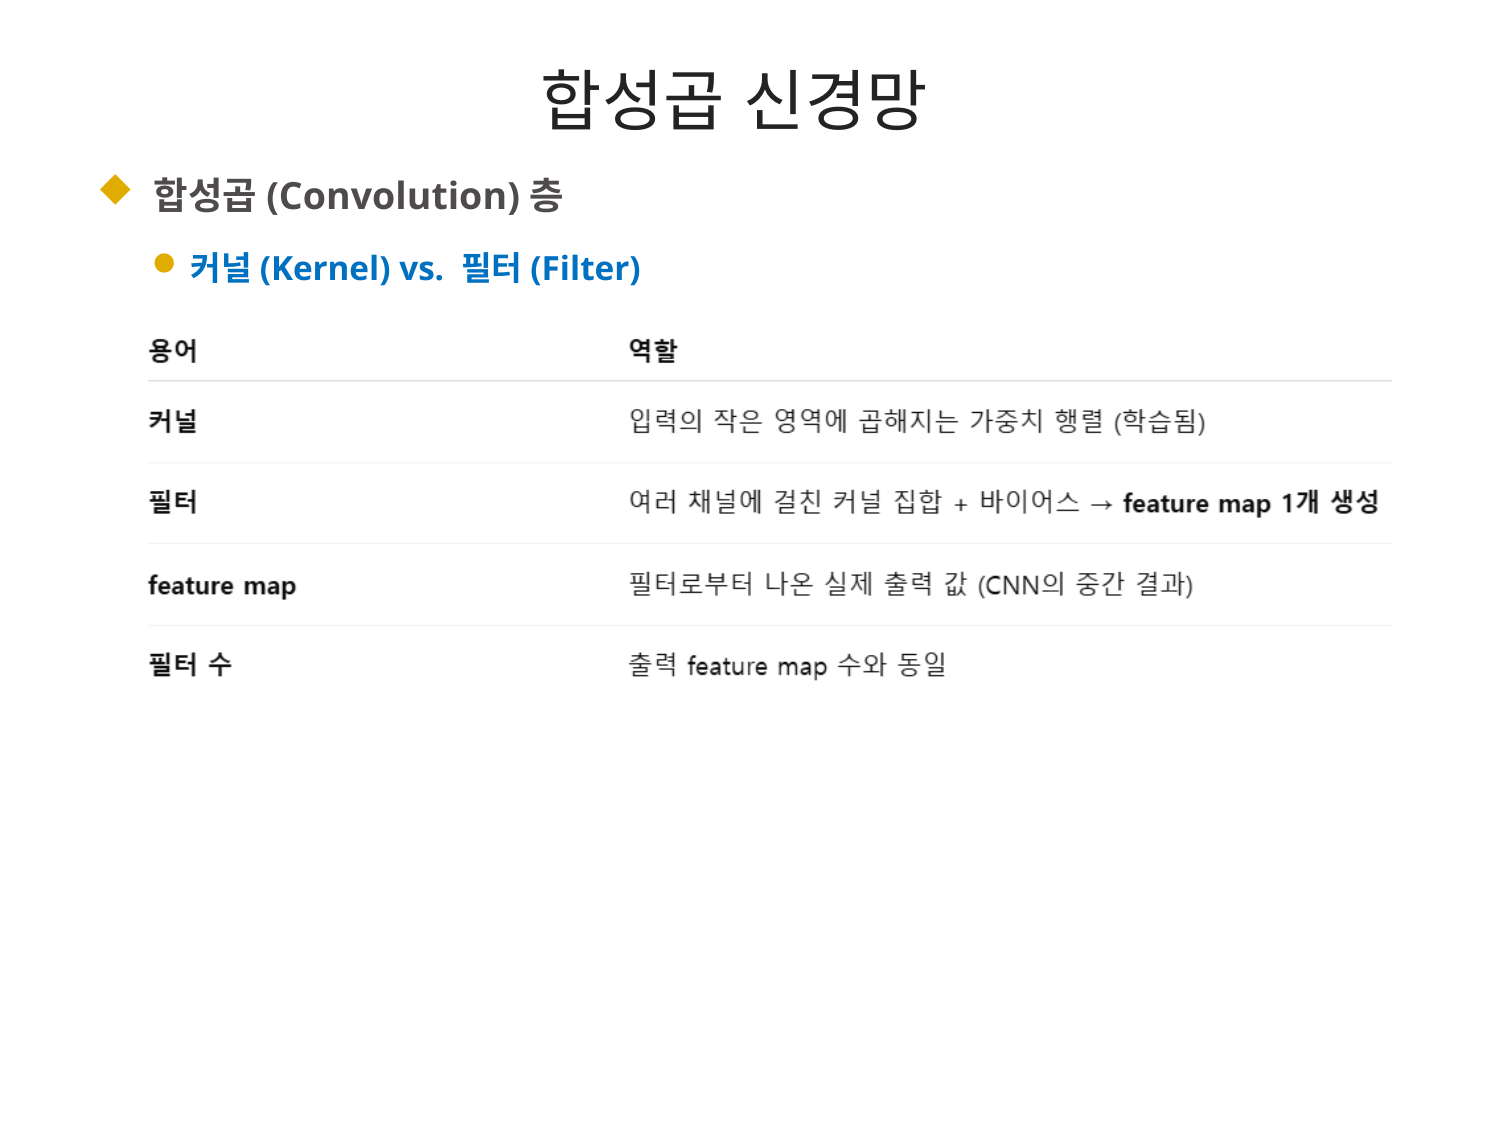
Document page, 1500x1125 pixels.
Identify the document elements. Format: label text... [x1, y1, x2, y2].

title 합성곱 신경망 [525, 42, 1043, 146]
picture [135, 326, 1393, 696]
list 합성곱(Convolution)층 커널(Kernel) vs. 필터(Filter) [81, 142, 1412, 1102]
